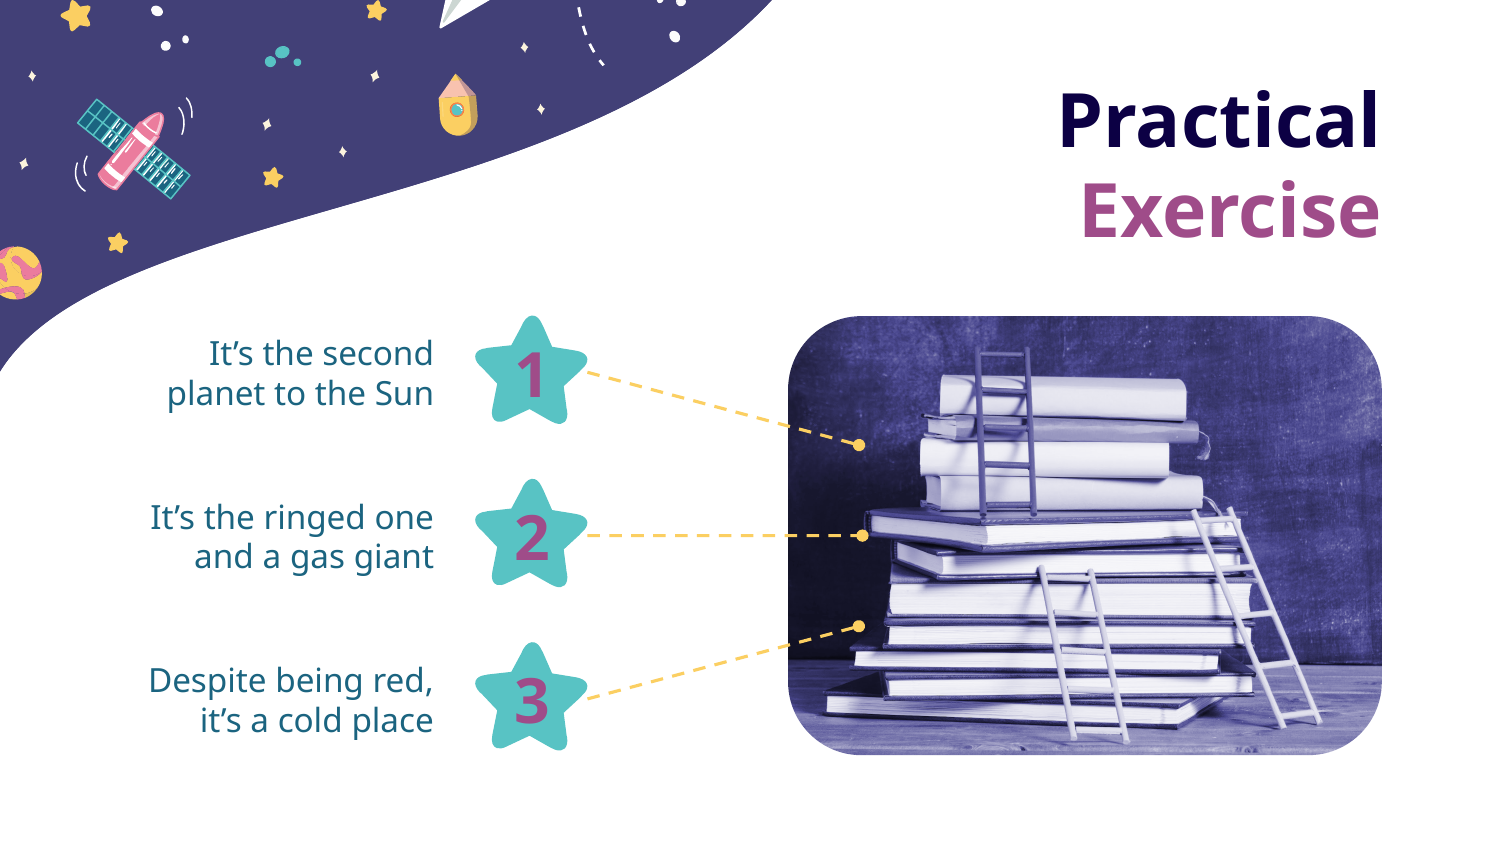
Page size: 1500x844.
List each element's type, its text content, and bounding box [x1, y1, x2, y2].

text_box [512, 315, 551, 343]
picture [787, 315, 1383, 756]
text_box 1 [476, 343, 588, 402]
title Practical Exercise [750, 72, 1382, 167]
text_box It’s the ringed one and a gas giant [118, 488, 435, 583]
text_box [491, 728, 568, 751]
text_box [512, 642, 551, 669]
text_box Despite being red, it’s a cold place [118, 651, 435, 746]
text_box [491, 402, 568, 424]
text_box [512, 478, 551, 506]
text_box It’s the second planet to the Sun [118, 325, 435, 420]
text_box 3 [476, 669, 588, 728]
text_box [587, 625, 860, 700]
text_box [587, 372, 860, 446]
text_box [491, 565, 568, 588]
text_box 2 [476, 506, 588, 565]
